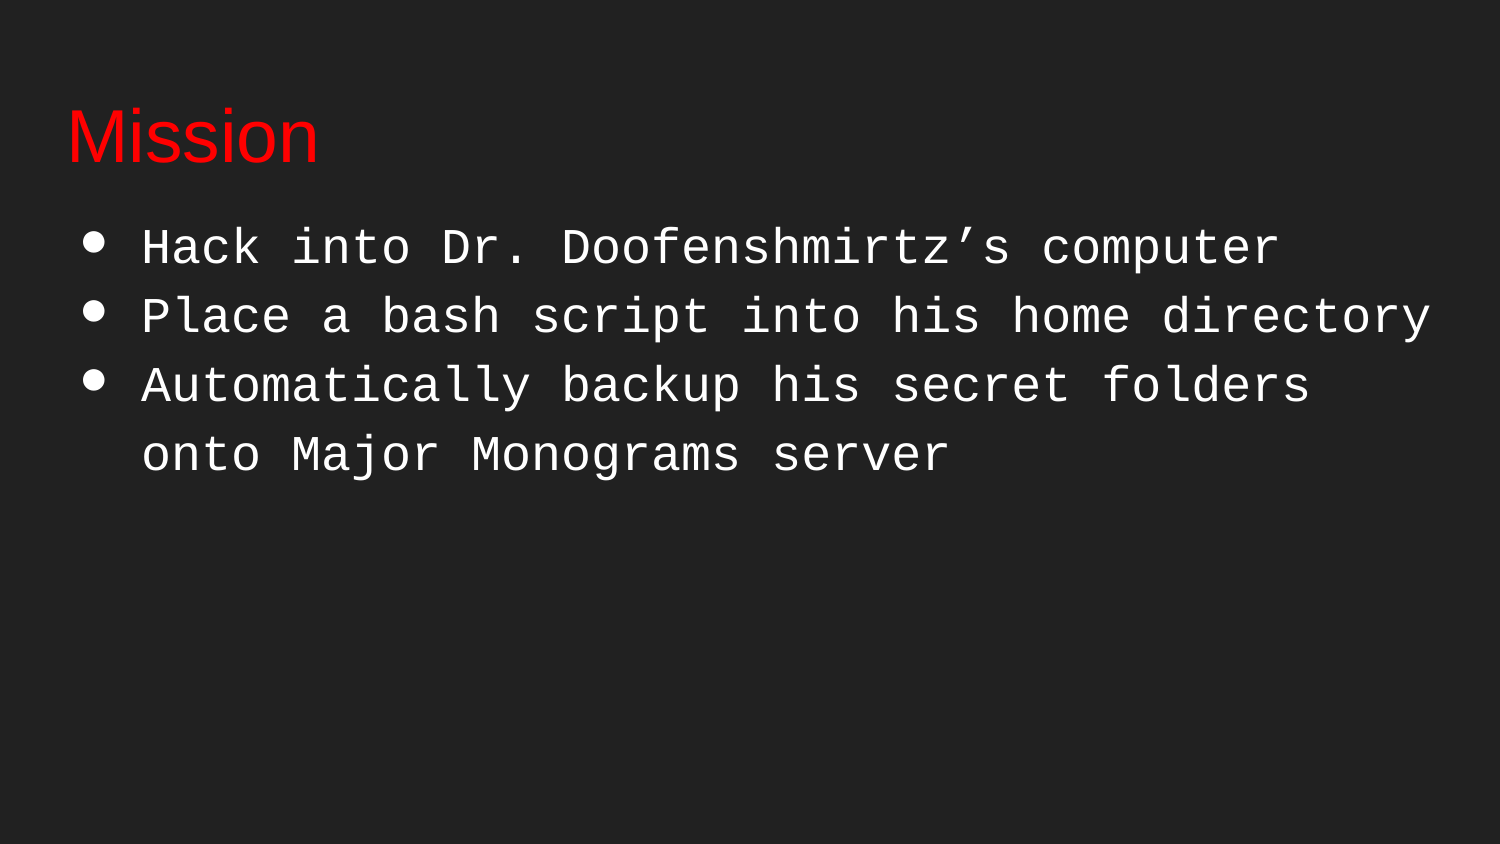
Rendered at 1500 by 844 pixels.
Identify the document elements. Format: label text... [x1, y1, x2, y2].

list Hack into Dr. Doofenshmirtz’s computer Place a bash script into his home directory Automatically backup his secret folders onto Major Monograms server [51, 189, 1449, 750]
title Mission [51, 72, 1449, 167]
